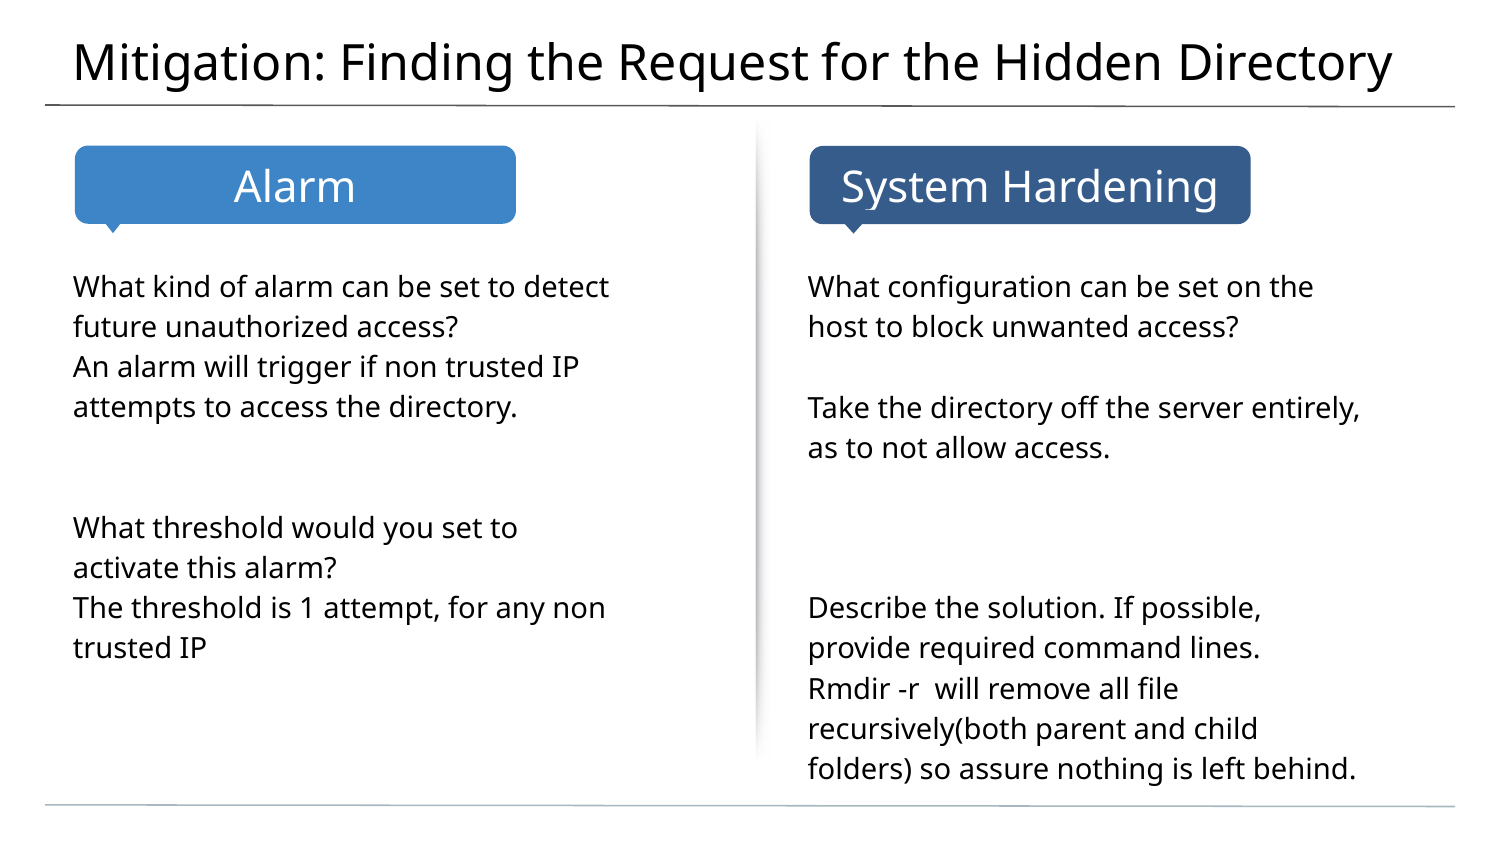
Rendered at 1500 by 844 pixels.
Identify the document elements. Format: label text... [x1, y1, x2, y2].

picture [703, 107, 839, 782]
subtitle What configuration can be set on the host to block unwanted access? Take the directory off the server entirely, as to not allow access. Describe the solution. If possible, provide required command lines. Rmdir -r will remove all file recursively(both parent and child folders) so assure nothing is left behind. [732, 263, 1438, 805]
subtitle What kind of alarm can be set to detect future unauthorized access? An alarm will trigger if non trusted IP attempts to access the directory. What threshold would you set to activate this alarm? The threshold is 1 attempt, for any non trusted IP [0, 262, 704, 805]
title Mitigation: Finding the Request for the Hidden Directory [0, 0, 1500, 88]
